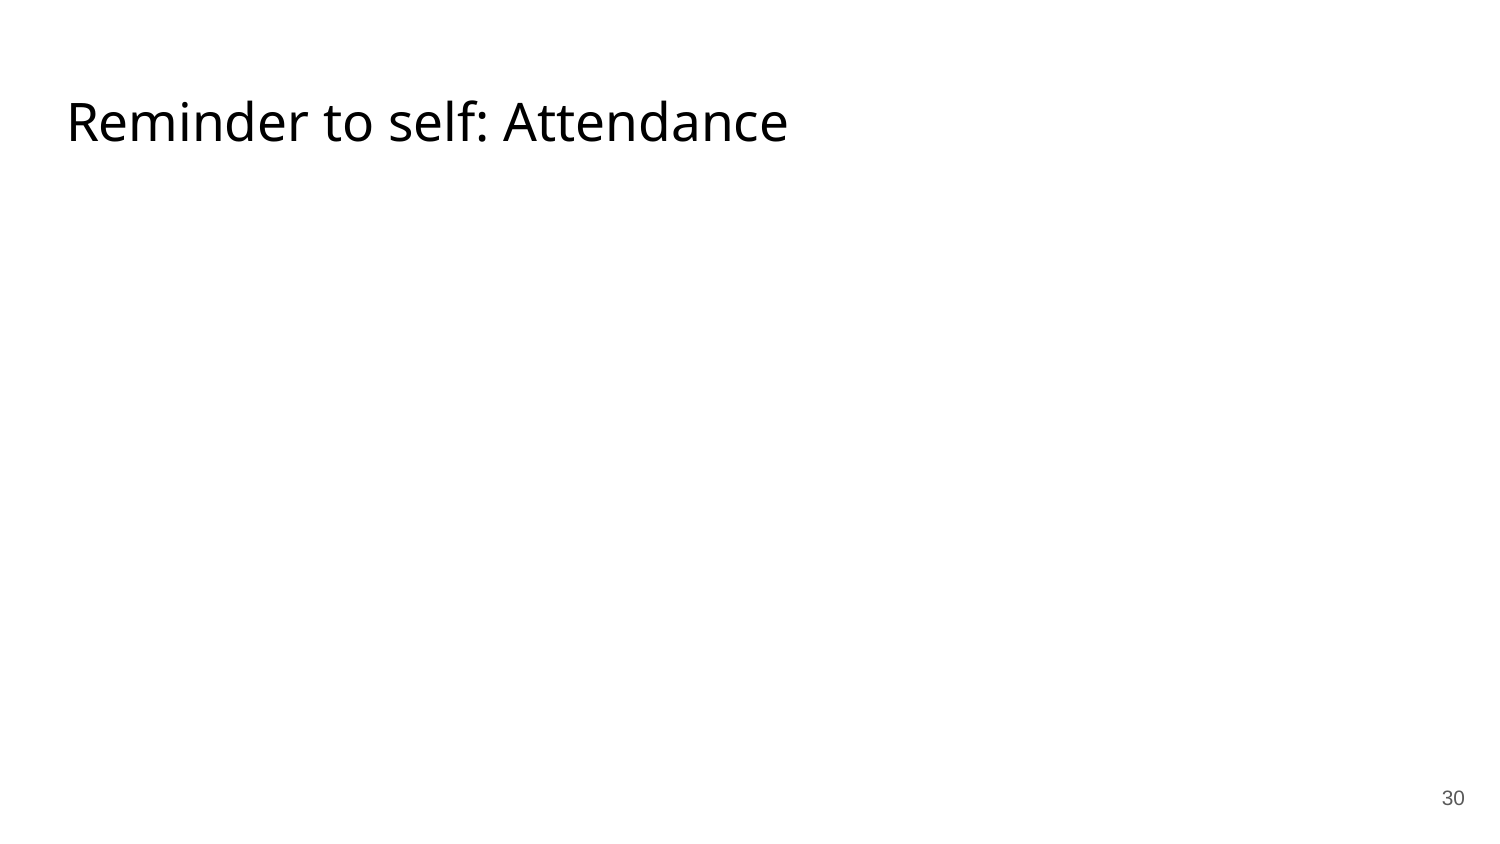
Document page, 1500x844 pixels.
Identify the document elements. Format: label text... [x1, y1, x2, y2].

slide_number 30 [1389, 764, 1480, 830]
text_box Reminder to self: Attendance [51, 72, 1449, 167]
